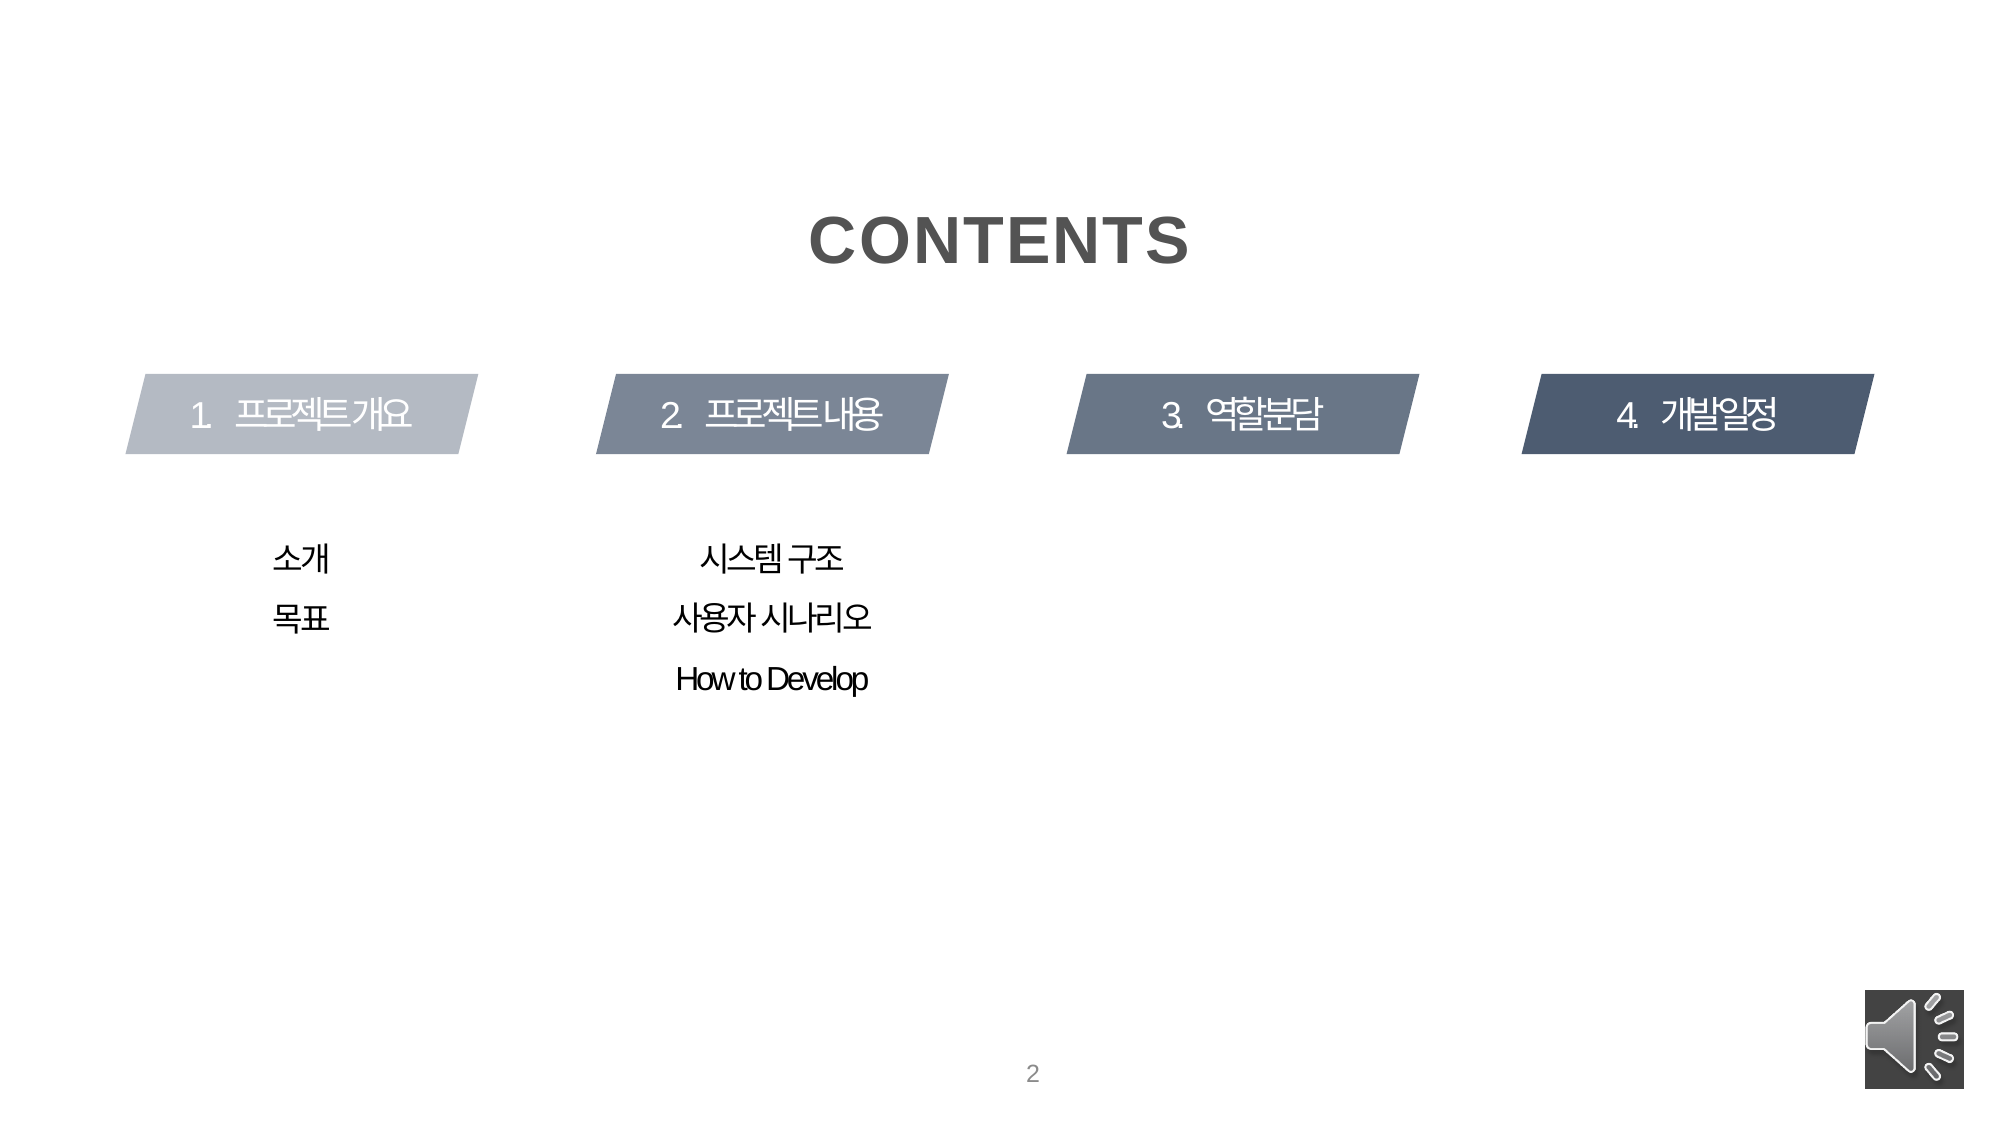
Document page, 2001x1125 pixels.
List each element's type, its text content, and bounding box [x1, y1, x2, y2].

text_box CONTENTS [794, 173, 1206, 284]
slide_number 2 [808, 1042, 1259, 1103]
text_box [125, 373, 1875, 700]
picture [1864, 989, 1965, 1090]
